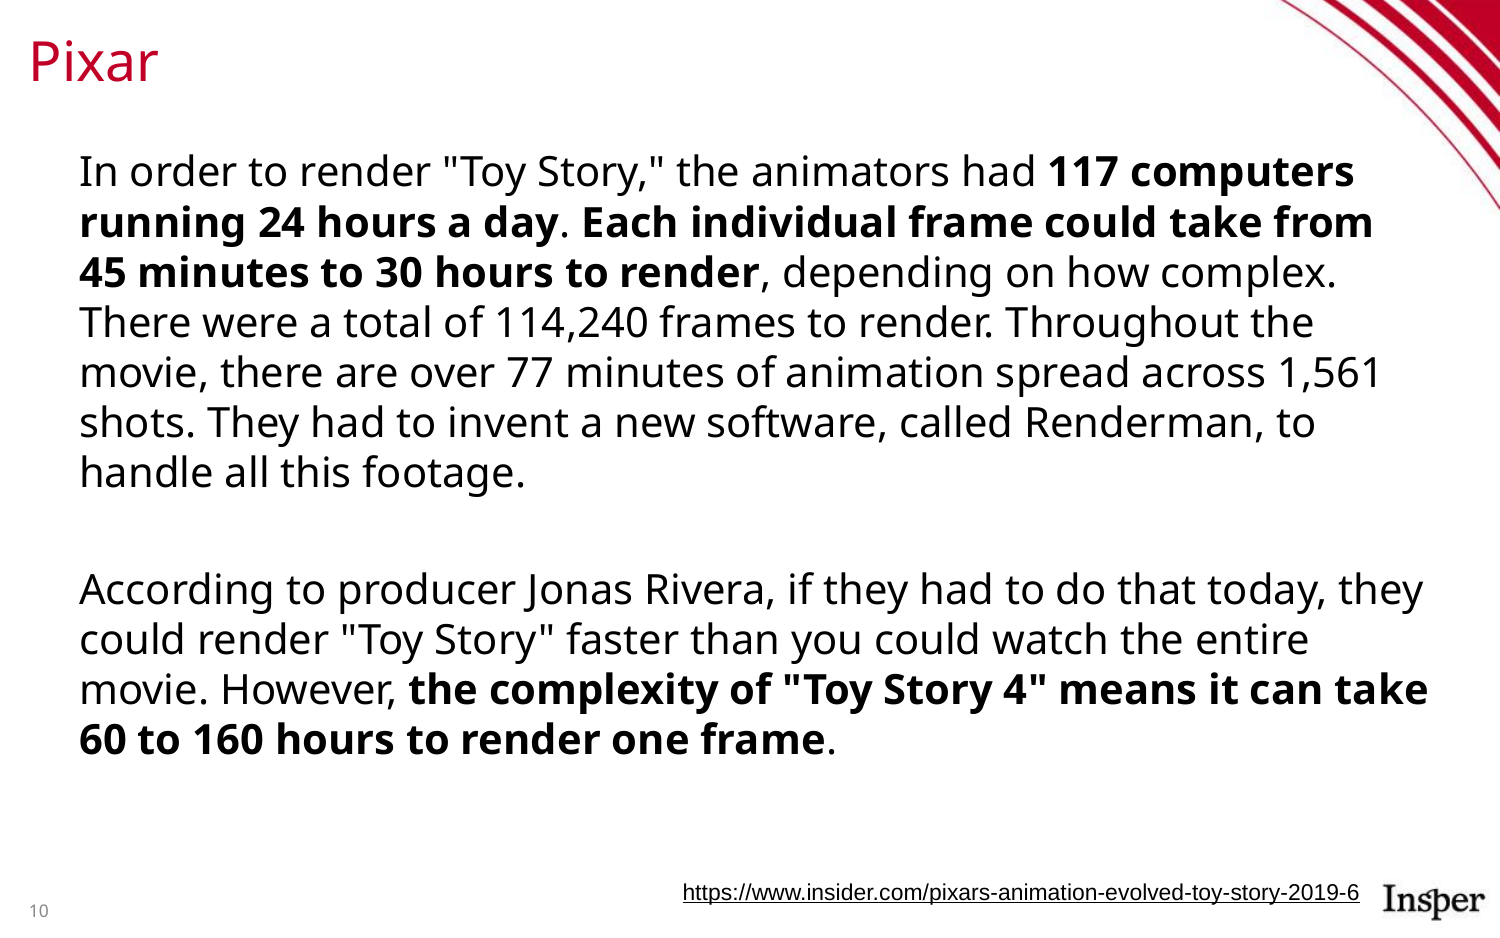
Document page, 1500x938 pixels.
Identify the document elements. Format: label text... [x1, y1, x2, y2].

list In order to render "Toy Story," the animators had 117 computers running 24 hours a day. Each individual frame could take from 45 minutes to 30 hours to render, depending on how complex. There were a total of 114,240 frames to render. Throughout the movie, there are over 77 minutes of animation spread across 1,561 shots. They had to invent a new software, called Renderman, to handle all this footage. According to producer Jonas Rivera, if they had to do that today, they could render "Toy Story" faster than you could watch the entire movie. However, the complexity of "Toy Story 4" means it can take 60 to 160 hours to render one frame. [64, 137, 1447, 876]
picture [249, 0, 1500, 938]
text_box https://www.insider.com/pixars-animation-evolved-toy-story-2019-6 [353, 870, 1376, 921]
title Pixar [13, 18, 1397, 104]
slide_number 10 [0, 887, 78, 938]
